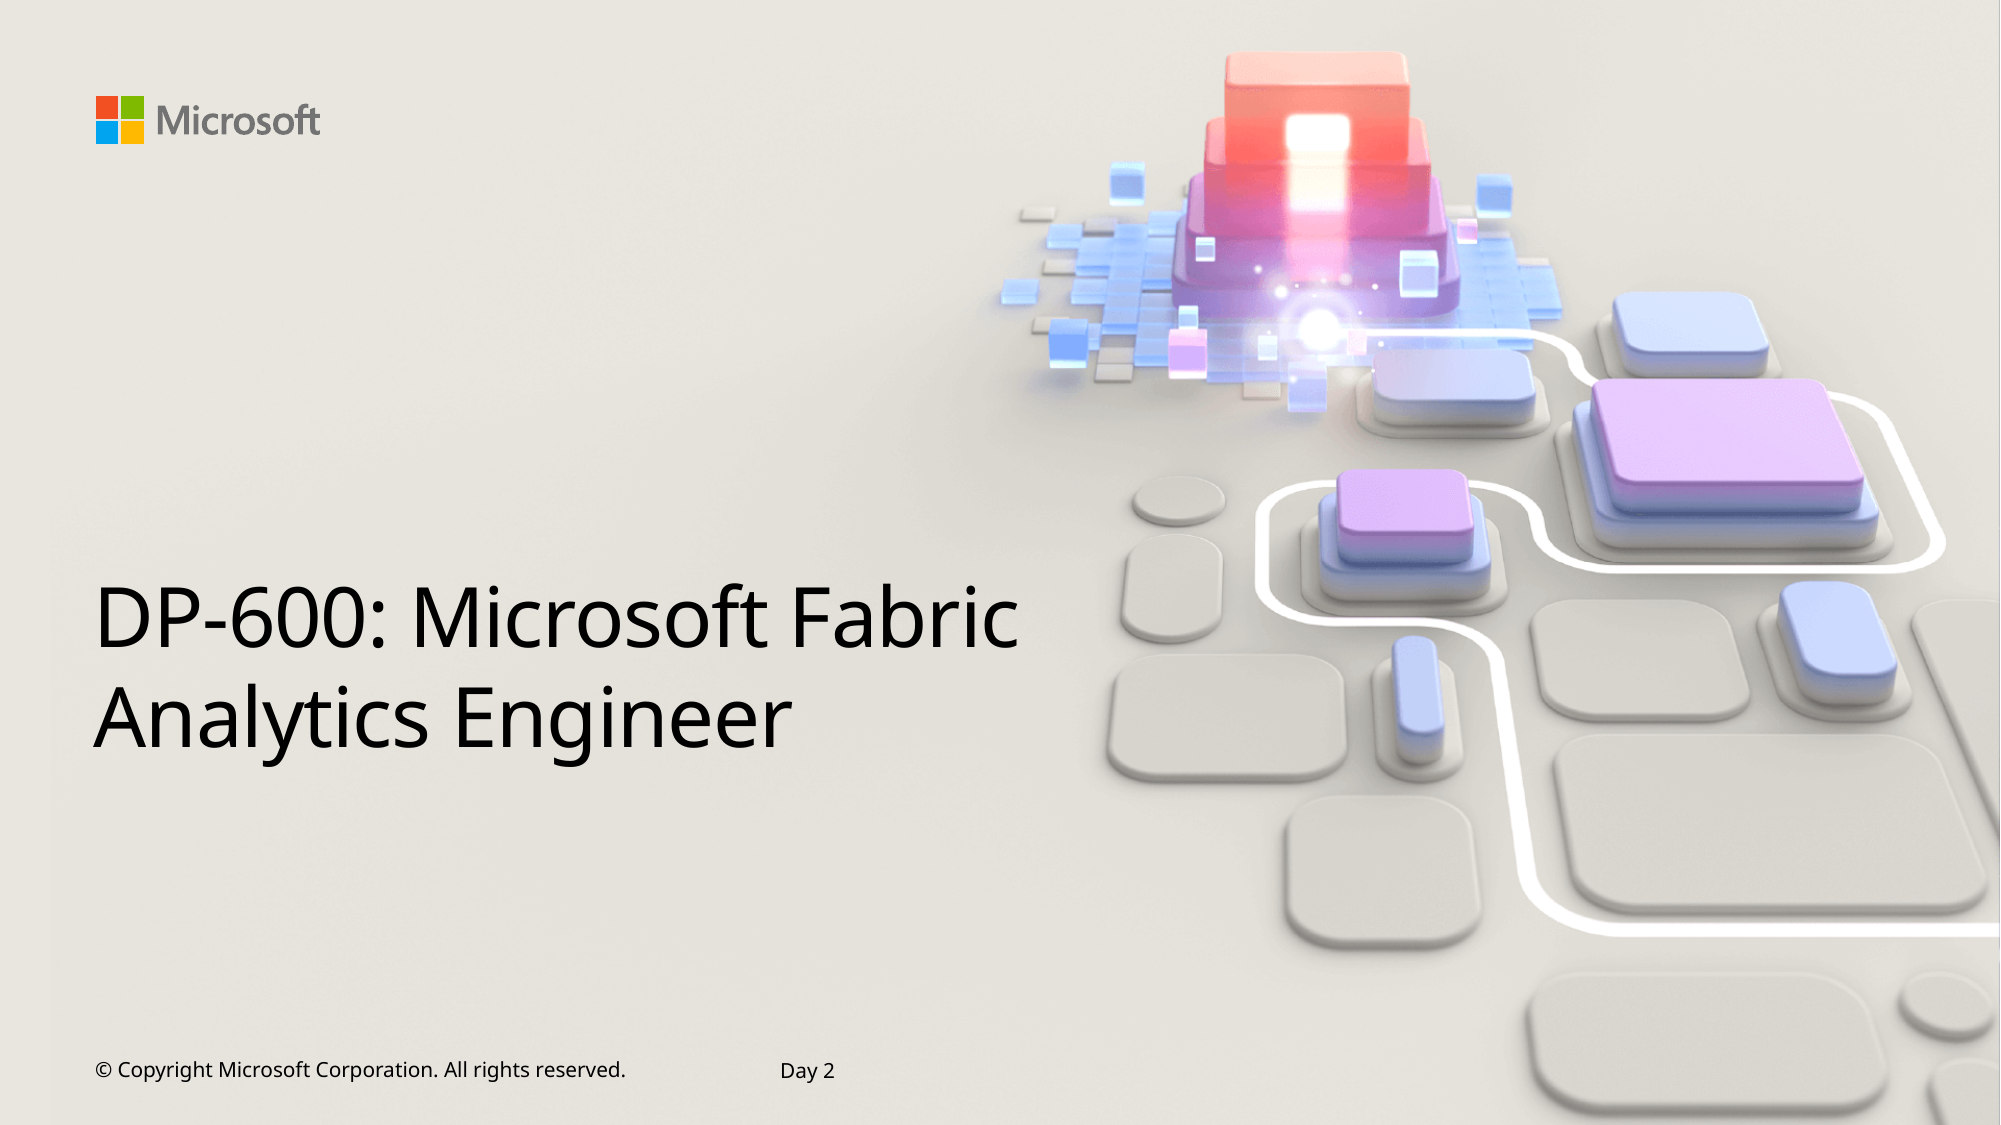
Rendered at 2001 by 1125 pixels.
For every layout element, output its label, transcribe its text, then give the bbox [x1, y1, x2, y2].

list Day 2 [780, 1057, 1051, 1083]
picture [0, 0, 2000, 1125]
title DP-600: Microsoft Fabric Analytics Engineer [93, 562, 1027, 765]
